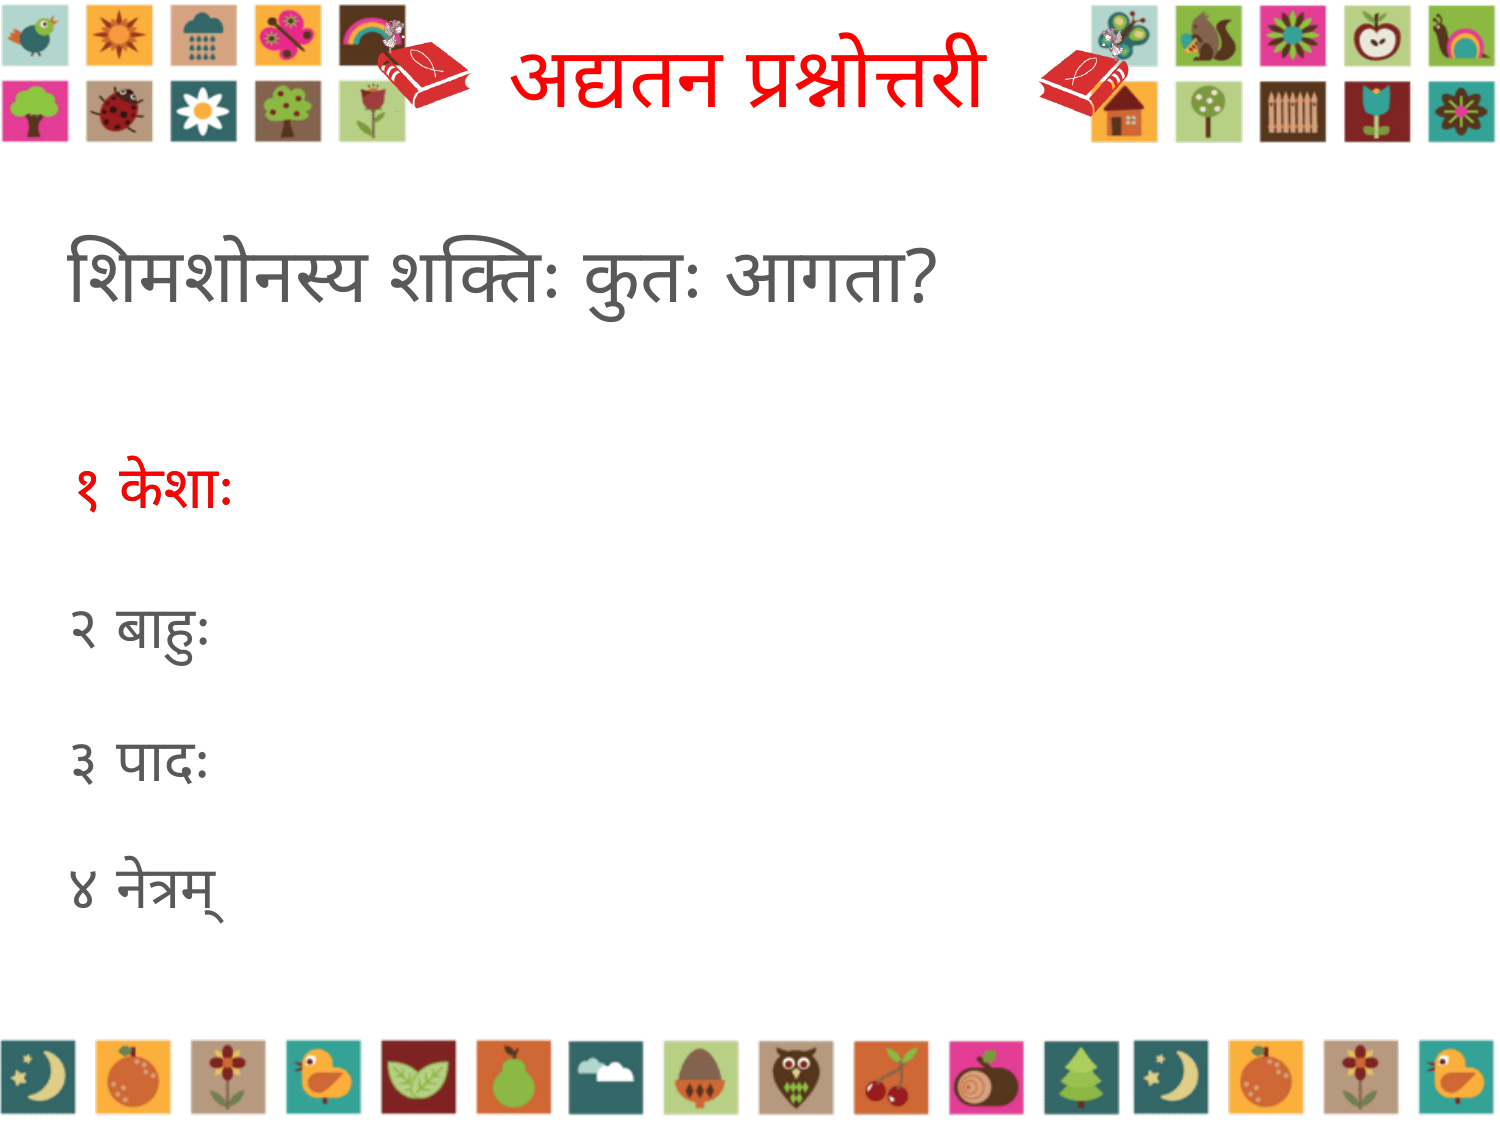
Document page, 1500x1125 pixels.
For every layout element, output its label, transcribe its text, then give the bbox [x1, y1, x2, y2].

text_box ३ पादः [53, 716, 1483, 801]
text_box अद्यतन प्रश्नोत्तरी [425, 16, 1078, 131]
text_box ४ नेत्रम् [53, 842, 1483, 928]
text_box शिमशोनस्य शक्तिः कुतः आगता? [53, 219, 1436, 325]
text_box २ बाहुः [53, 582, 1436, 668]
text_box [0, 1028, 1500, 1118]
text_box १ केशाः [56, 442, 1486, 528]
picture [0, 3, 503, 150]
picture [1007, 3, 1500, 150]
